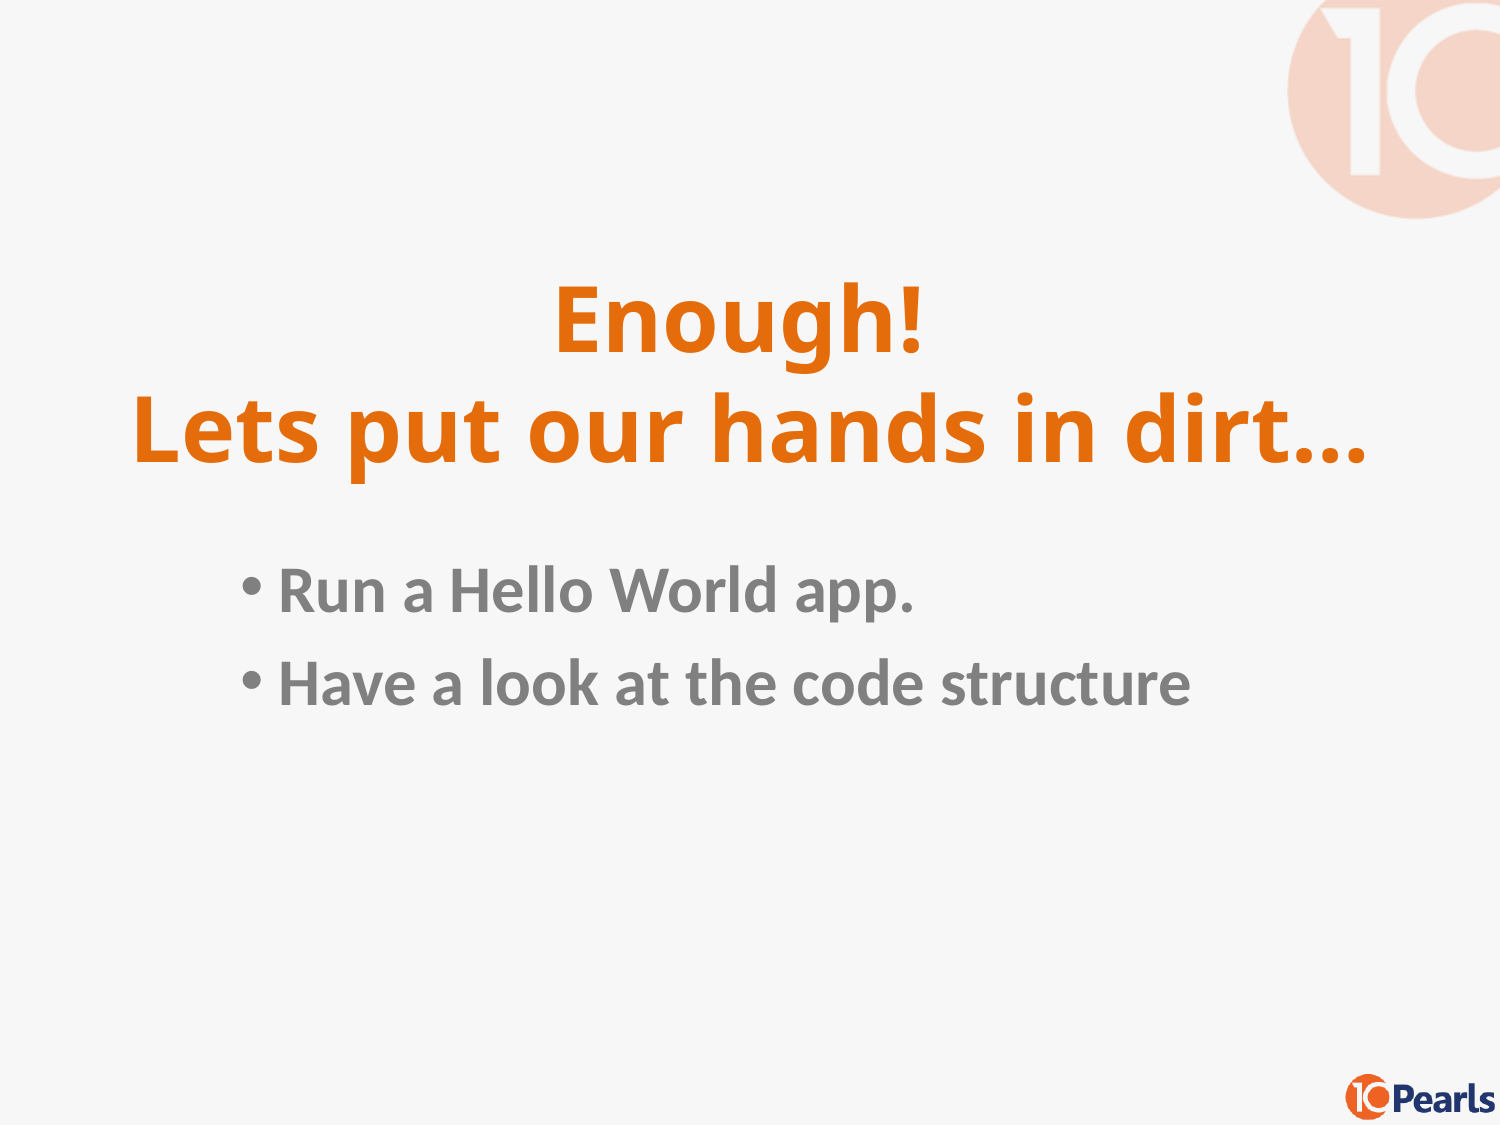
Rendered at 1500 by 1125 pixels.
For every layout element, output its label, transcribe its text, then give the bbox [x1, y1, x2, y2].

picture [1345, 1074, 1495, 1120]
title Enough! Lets put our hands in dirt… [112, 249, 1388, 492]
subtitle Run a Hello World app. Have a look at the code structure [225, 537, 1275, 826]
picture [1287, 0, 1500, 221]
